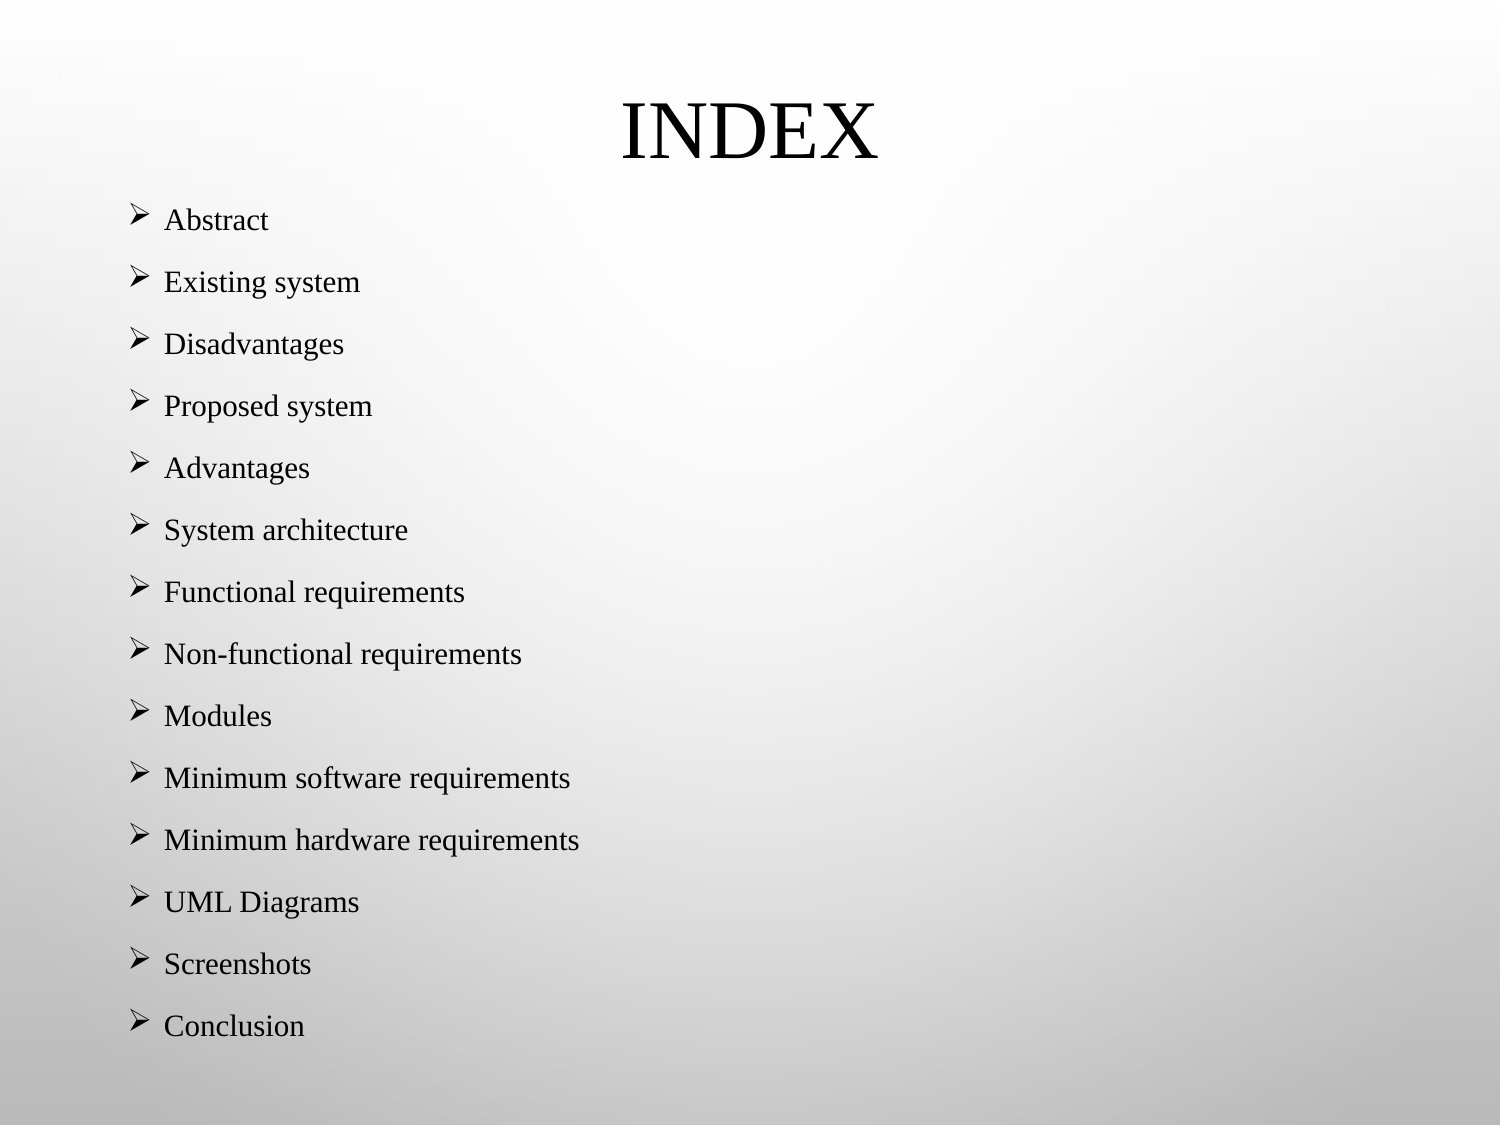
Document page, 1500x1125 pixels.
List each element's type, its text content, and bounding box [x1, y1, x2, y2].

picture [0, 0, 1500, 1125]
title INDEX [112, 42, 1388, 184]
list Abstract Existing system Disadvantages Proposed system Advantages System architecture Functional requirements Non-functional requirements Modules Minimum software requirements Minimum hardware requirements UML Diagrams Screenshots Conclusion [112, 184, 1388, 1059]
